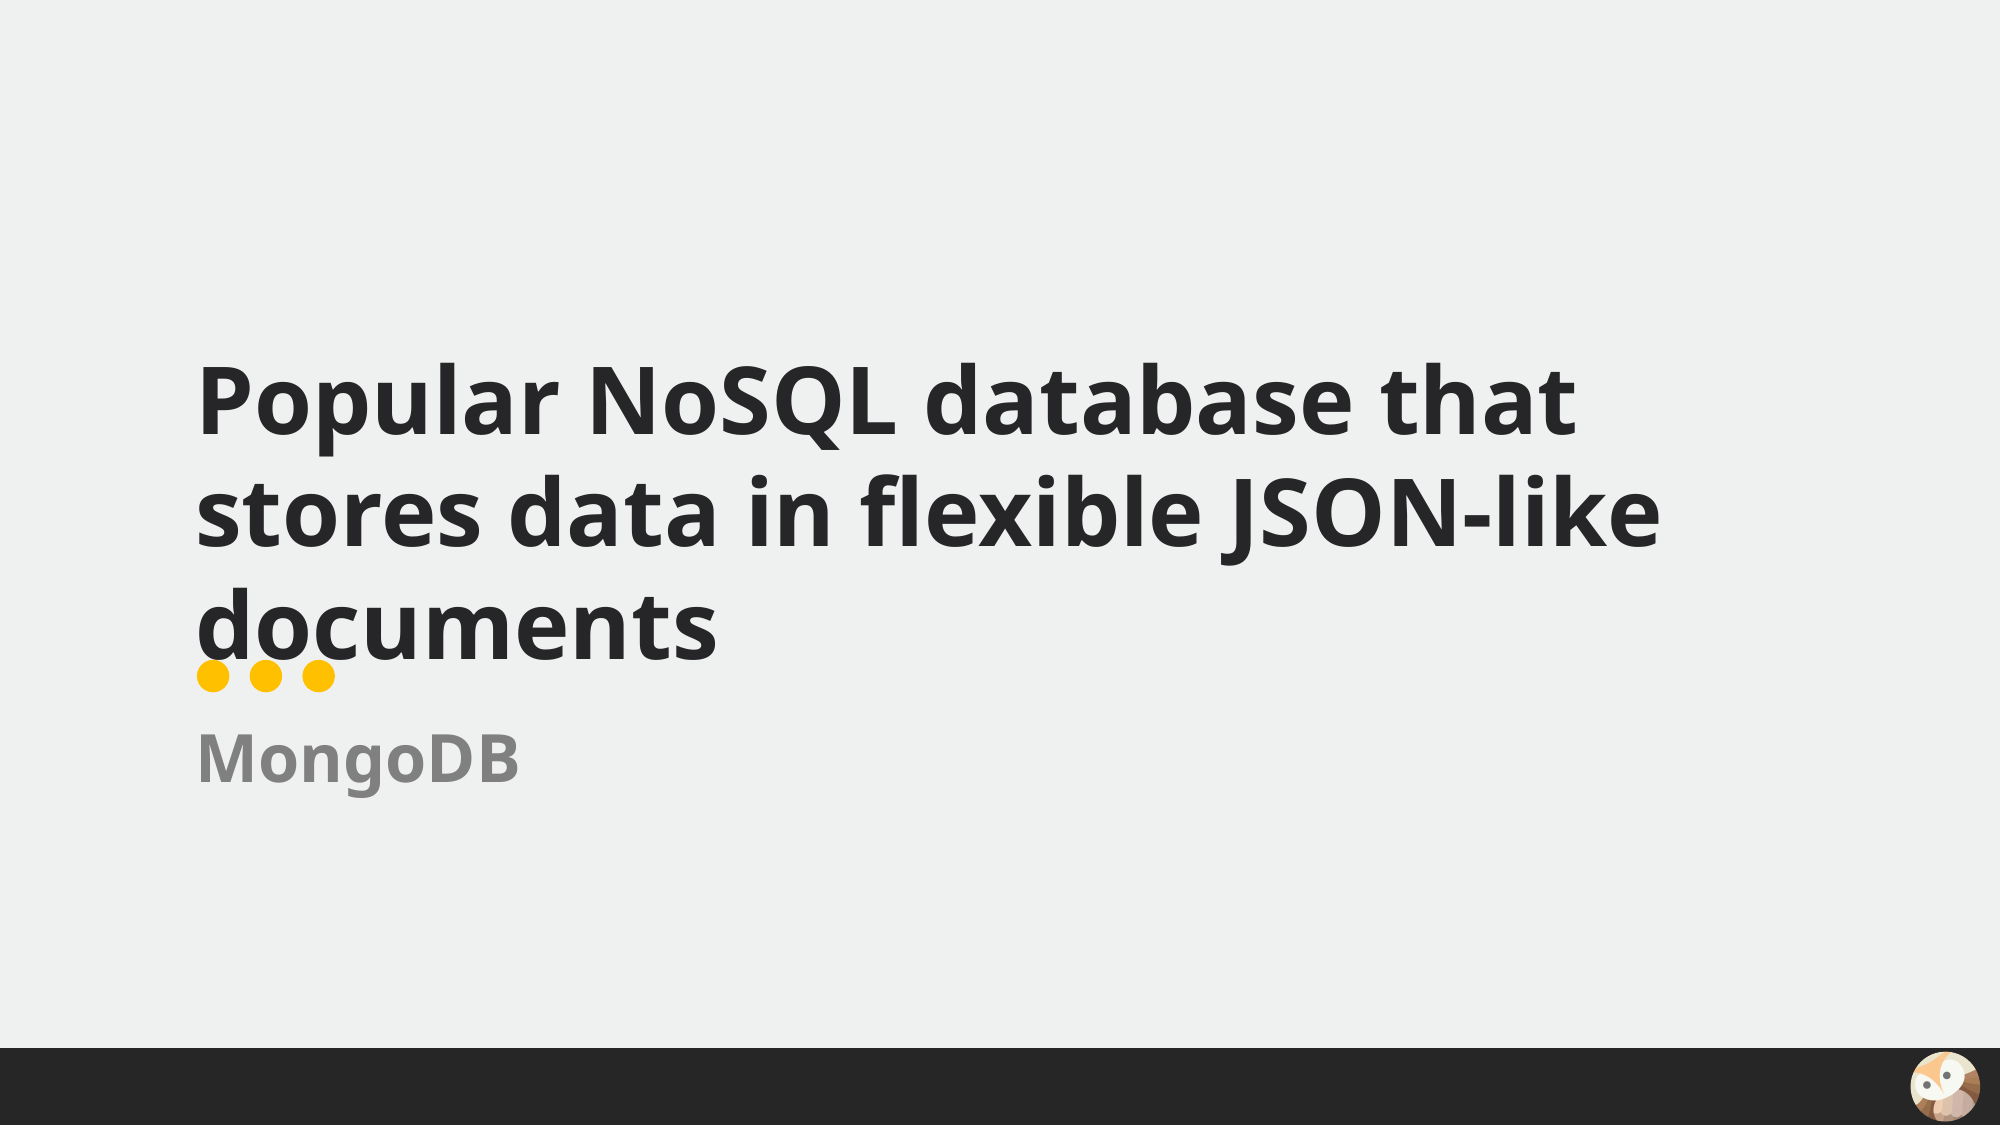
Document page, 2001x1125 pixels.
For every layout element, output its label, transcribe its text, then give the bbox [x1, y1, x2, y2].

picture [1910, 1051, 1981, 1122]
list Popular NoSQL database that stores data in flexible JSON-like documents [180, 333, 1817, 645]
list MongoDB [180, 707, 1000, 804]
